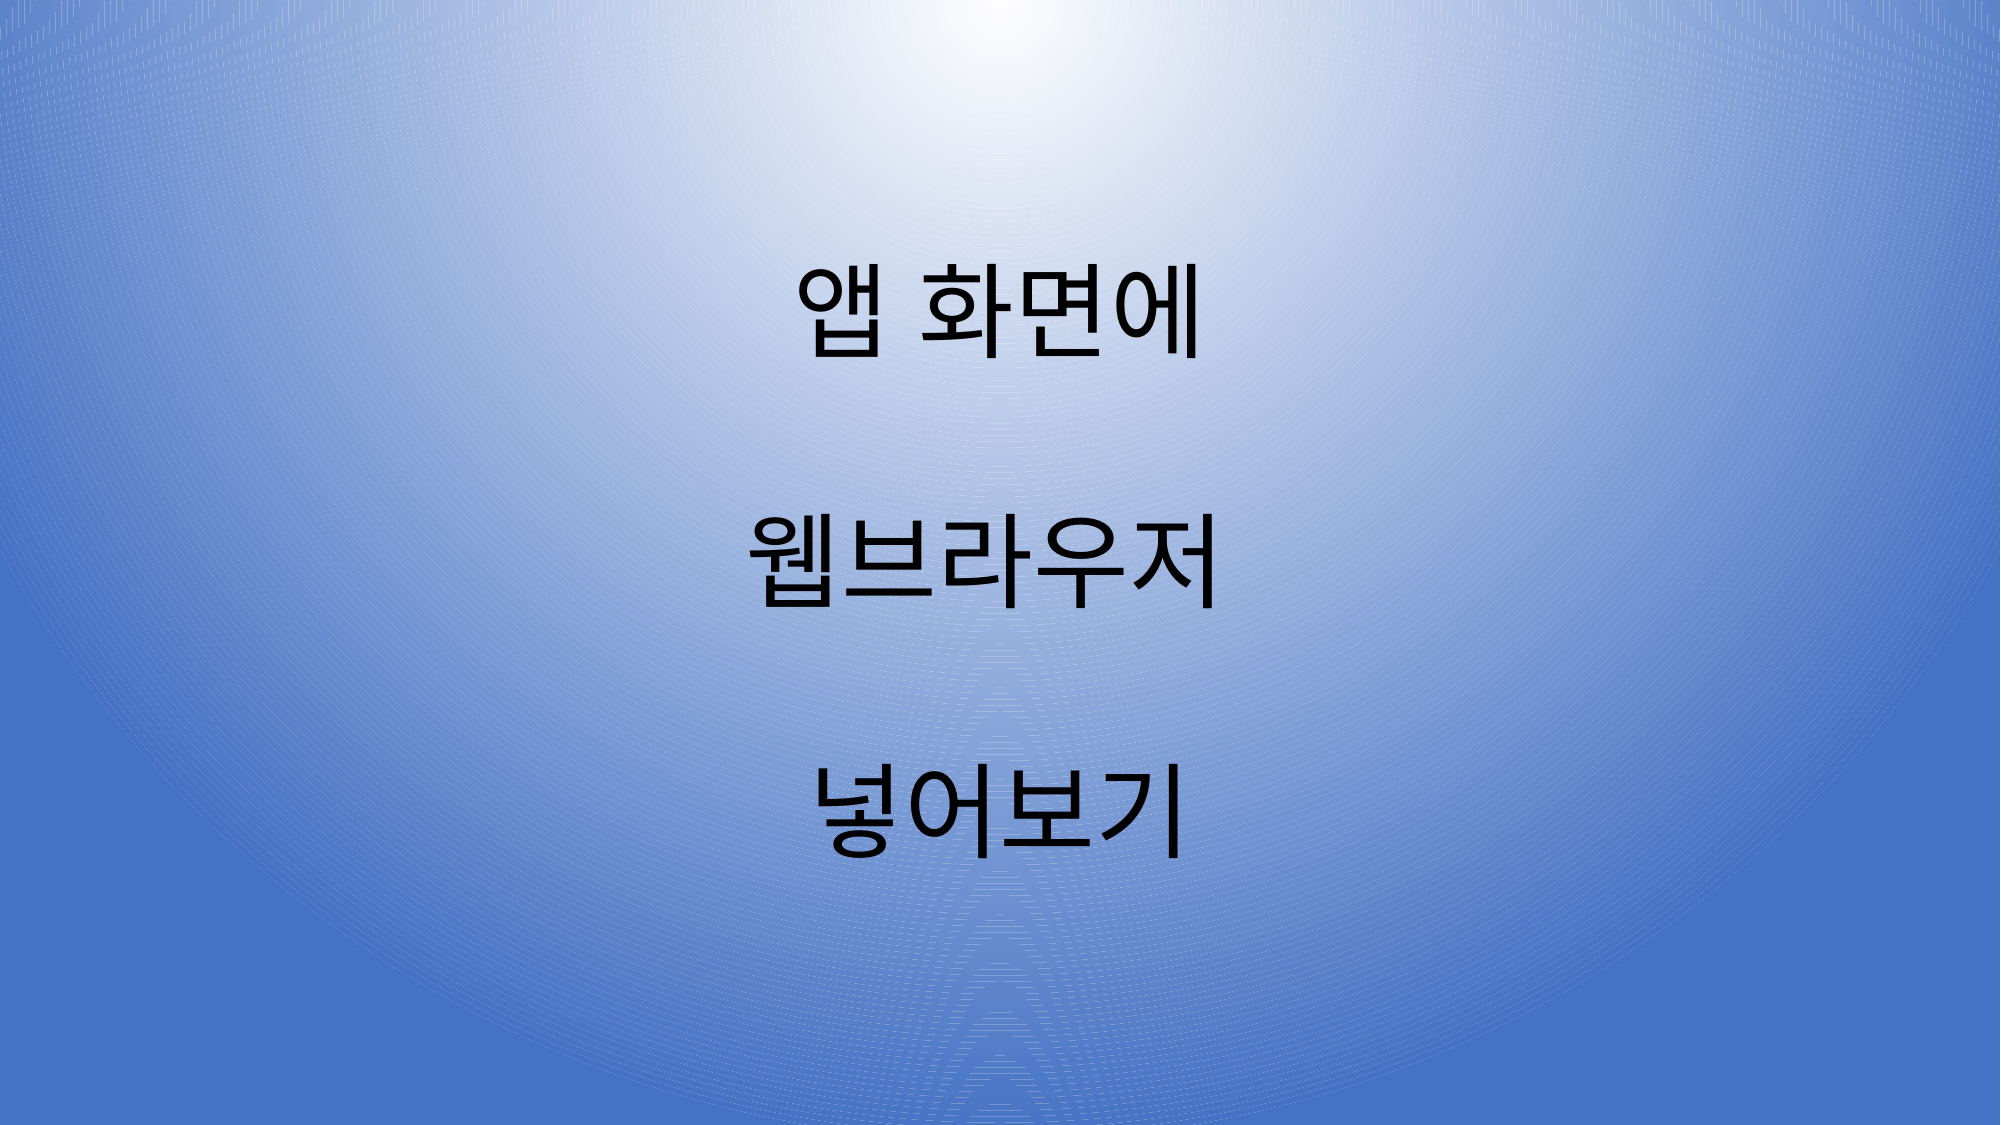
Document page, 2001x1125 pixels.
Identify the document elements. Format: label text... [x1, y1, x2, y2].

text_box 앱 화면에 웹브라우저 넣어보기 [443, 239, 1557, 879]
